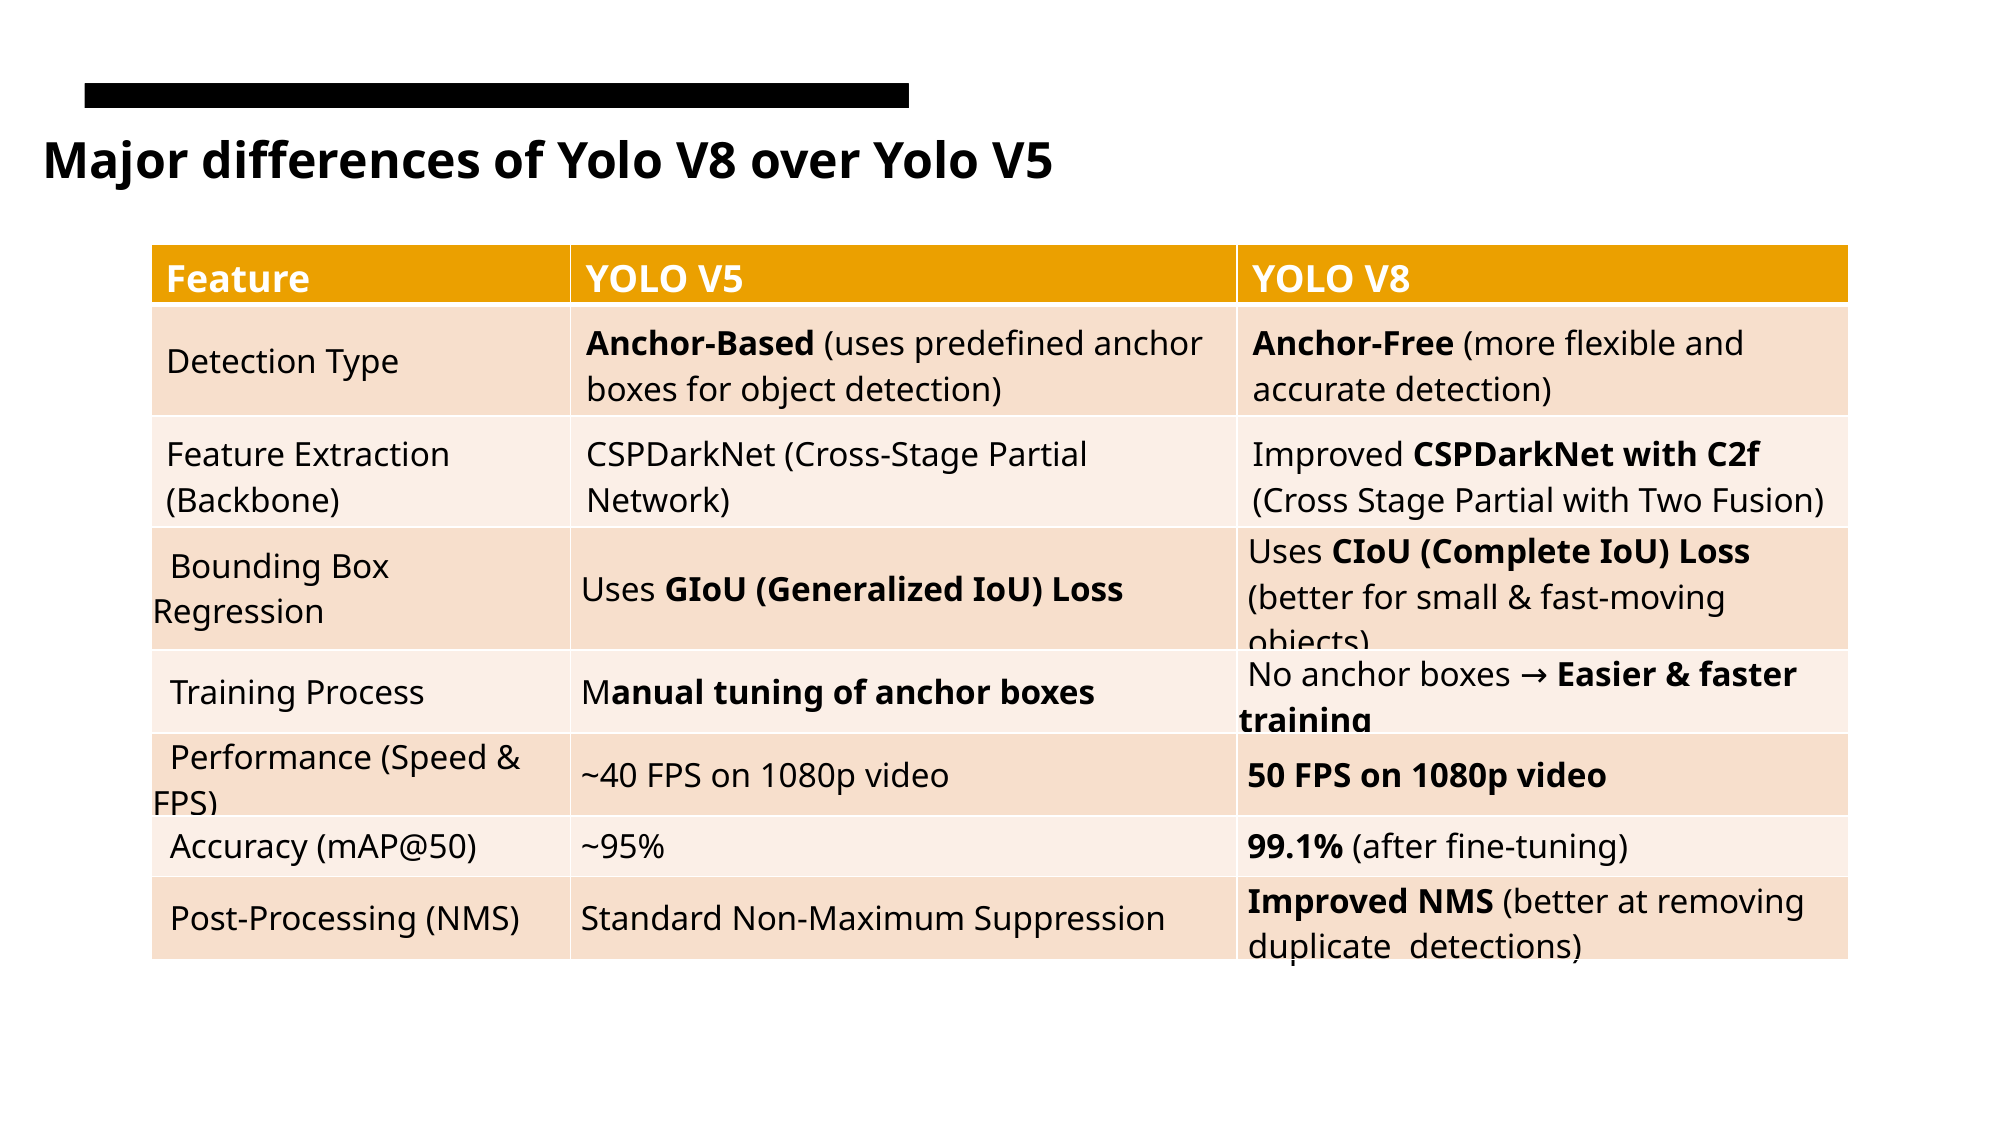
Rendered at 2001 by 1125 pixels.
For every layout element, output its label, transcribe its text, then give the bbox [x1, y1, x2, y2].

table_cell Accuracy (mAP@50) [152, 817, 570, 876]
table_cell Improved CSPDarkNet with C2f (Cross Stage Partial with Two Fusion) [1238, 417, 1848, 526]
table_cell Detection Type [152, 307, 570, 415]
table_cell Anchor-Free (more flexible and accurate detection) [1238, 307, 1848, 415]
table_cell Uses GIoU (Generalized IoU) Loss [571, 528, 1236, 649]
table_cell ~95% [571, 817, 1236, 876]
table_cell Performance (Speed & FPS) [152, 734, 570, 815]
table_cell Bounding Box Regression [152, 528, 570, 649]
table_cell CSPDarkNet (Cross-Stage Partial Network) [571, 417, 1236, 526]
table_cell ~40 FPS on 1080p video [571, 734, 1236, 815]
table_header Feature [152, 245, 570, 302]
table_cell Post-Processing (NMS) [152, 877, 570, 959]
table_cell Improved NMS (better at removing duplicate detections) [1238, 877, 1848, 959]
table_header YOLO V8 [1238, 245, 1848, 302]
table_cell Training Process [152, 651, 570, 732]
table_cell No anchor boxes → Easier & faster training [1238, 651, 1848, 732]
table_cell Anchor-Based (uses predefined anchor boxes for object detection) [571, 307, 1236, 415]
table_header YOLO V5 [571, 245, 1236, 302]
table_cell Feature Extraction (Backbone) [152, 417, 570, 526]
table_cell Manual tuning of anchor boxes [571, 651, 1236, 732]
table_cell 50 FPS on 1080p video [1238, 734, 1848, 815]
text_box Major differences of Yolo V8 over Yolo V5 [27, 121, 1069, 197]
table_cell 99.1% (after fine-tuning) [1238, 817, 1848, 876]
table_cell Uses CIoU (Complete IoU) Loss (better for small & fast-moving objects) [1238, 528, 1848, 649]
table_cell Standard Non-Maximum Suppression [571, 877, 1236, 959]
